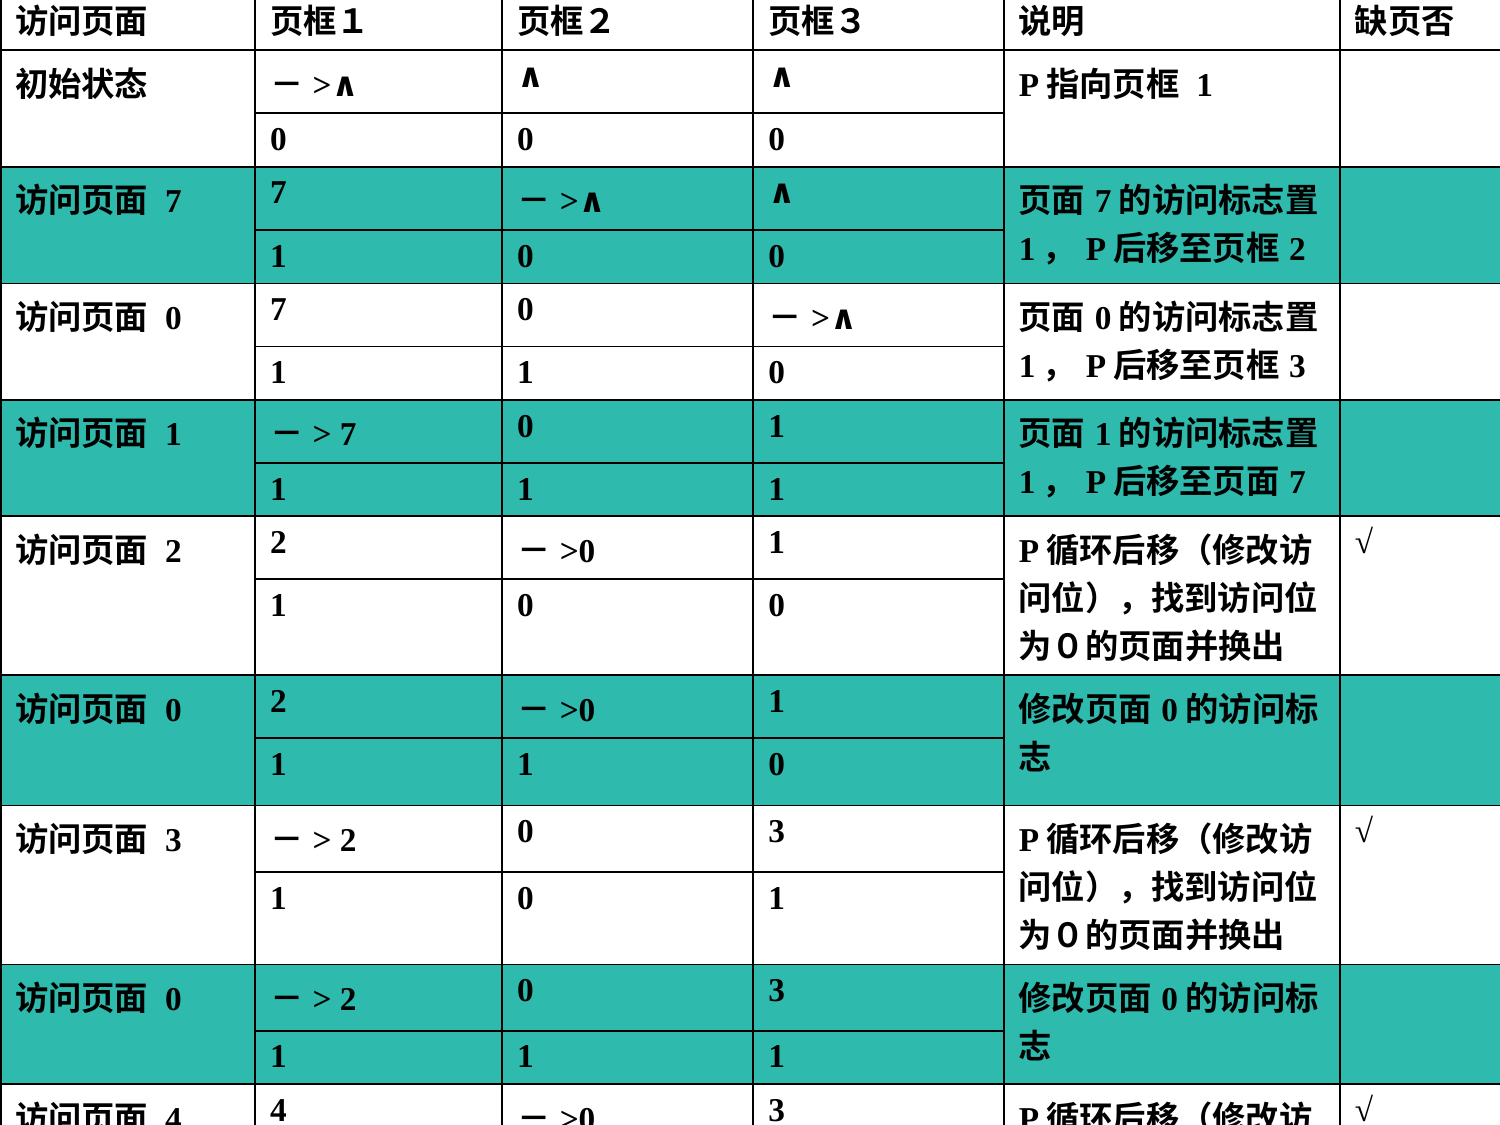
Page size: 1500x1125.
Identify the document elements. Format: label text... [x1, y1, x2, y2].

table_cell 7 [256, 284, 501, 346]
table_cell 0 [256, 114, 501, 166]
table_cell －> 2 [256, 965, 501, 1030]
table_cell 7 [256, 168, 501, 229]
table_cell 初始状态 [2, 51, 254, 166]
table_cell 1 [754, 464, 1003, 515]
table_header 页框３ [754, 0, 1003, 49]
table_cell 0 [503, 806, 752, 871]
table_cell 0 [754, 347, 1003, 399]
table_cell 访问页面 1 [2, 401, 254, 515]
table_cell 访问页面 7 [2, 168, 254, 283]
table_cell 3 [754, 806, 1003, 871]
table_cell 修改页面0的访问标志 [1005, 965, 1339, 1083]
table_cell 1 [256, 464, 501, 515]
table_cell ∧ [754, 51, 1003, 112]
table_cell 访问页面 3 [2, 806, 254, 964]
table_cell [1341, 284, 1500, 399]
table_header 缺页否 [1341, 0, 1500, 49]
table_cell －>∧ [754, 284, 1003, 346]
table_cell 1 [503, 464, 752, 515]
table_header 说明 [1005, 0, 1339, 49]
table_cell －> 7 [256, 401, 501, 462]
table_cell 1 [256, 347, 501, 399]
table_cell 2 [256, 517, 501, 578]
table_cell [1341, 168, 1500, 283]
table_cell 1 [754, 676, 1003, 737]
table_cell －>∧ [256, 51, 501, 112]
table_cell 1 [754, 873, 1003, 964]
table_cell 1 [256, 231, 501, 283]
table_cell 0 [503, 873, 752, 964]
table_cell 0 [503, 284, 752, 346]
table_cell √ [1341, 517, 1500, 674]
table_cell 1 [256, 1032, 501, 1083]
table_cell P循环后移（修改访问位），找到访问位为０的页面并换出 [1005, 517, 1339, 674]
table_cell [1341, 676, 1500, 805]
table_cell 页面0的访问标志置1，P后移至页框3 [1005, 284, 1339, 399]
table_cell P循环后移（修改访问位），找到访问位为０的页面并换出 [1005, 806, 1339, 964]
table_cell －>0 [503, 676, 752, 737]
table_cell 3 [754, 965, 1003, 1030]
table_cell 0 [754, 114, 1003, 166]
table_cell √ [1341, 1085, 1500, 1125]
table_cell 修改页面0的访问标志 [1005, 676, 1339, 805]
table_cell 访问页面 2 [2, 517, 254, 674]
table_cell 1 [503, 1032, 752, 1083]
table_cell 访问页面 0 [2, 284, 254, 399]
table_header 页框１ [256, 0, 501, 49]
table_cell －>0 [503, 517, 752, 578]
table_header 页框２ [503, 0, 752, 49]
table_cell ∧ [503, 51, 752, 112]
table_cell 1 [754, 517, 1003, 578]
table_cell ∧ [754, 168, 1003, 229]
table_cell －>∧ [503, 168, 752, 229]
table_cell 2 [256, 676, 501, 737]
table_cell P指向页框 1 [1005, 51, 1339, 166]
table_cell 1 [256, 580, 501, 674]
table_cell [1341, 401, 1500, 515]
table_cell 1 [754, 1032, 1003, 1083]
table_cell [1341, 965, 1500, 1083]
table_cell 页面7的访问标志置1，P后移至页框2 [1005, 168, 1339, 283]
table_cell －> 2 [256, 806, 501, 871]
table_cell 访问页面 4 [2, 1085, 254, 1125]
table_cell [1341, 51, 1500, 166]
table_cell 1 [754, 401, 1003, 462]
table_cell P循环后移（修改访问位），找到访问位为０的页面并换出 [1005, 1085, 1339, 1125]
table_cell 访问页面 0 [2, 965, 254, 1083]
table_cell 0 [754, 580, 1003, 674]
table_cell －>0 [503, 1085, 752, 1125]
table_header 访问页面 [2, 0, 254, 49]
table_cell 1 [503, 347, 752, 399]
table_cell 0 [754, 231, 1003, 283]
table_cell √ [1341, 806, 1500, 964]
table_cell 3 [754, 1085, 1003, 1125]
table_cell 1 [256, 873, 501, 964]
table_cell 页面1的访问标志置1，P后移至页面7 [1005, 401, 1339, 515]
table_cell 1 [503, 739, 752, 805]
table_cell 1 [256, 739, 501, 805]
table_cell 0 [503, 965, 752, 1030]
table_cell 0 [503, 580, 752, 674]
table_cell 0 [503, 114, 752, 166]
table_cell 4 [256, 1085, 501, 1125]
table_cell 0 [503, 401, 752, 462]
table_cell 访问页面 0 [2, 676, 254, 805]
table_cell 0 [754, 739, 1003, 805]
table_cell 0 [503, 231, 752, 283]
